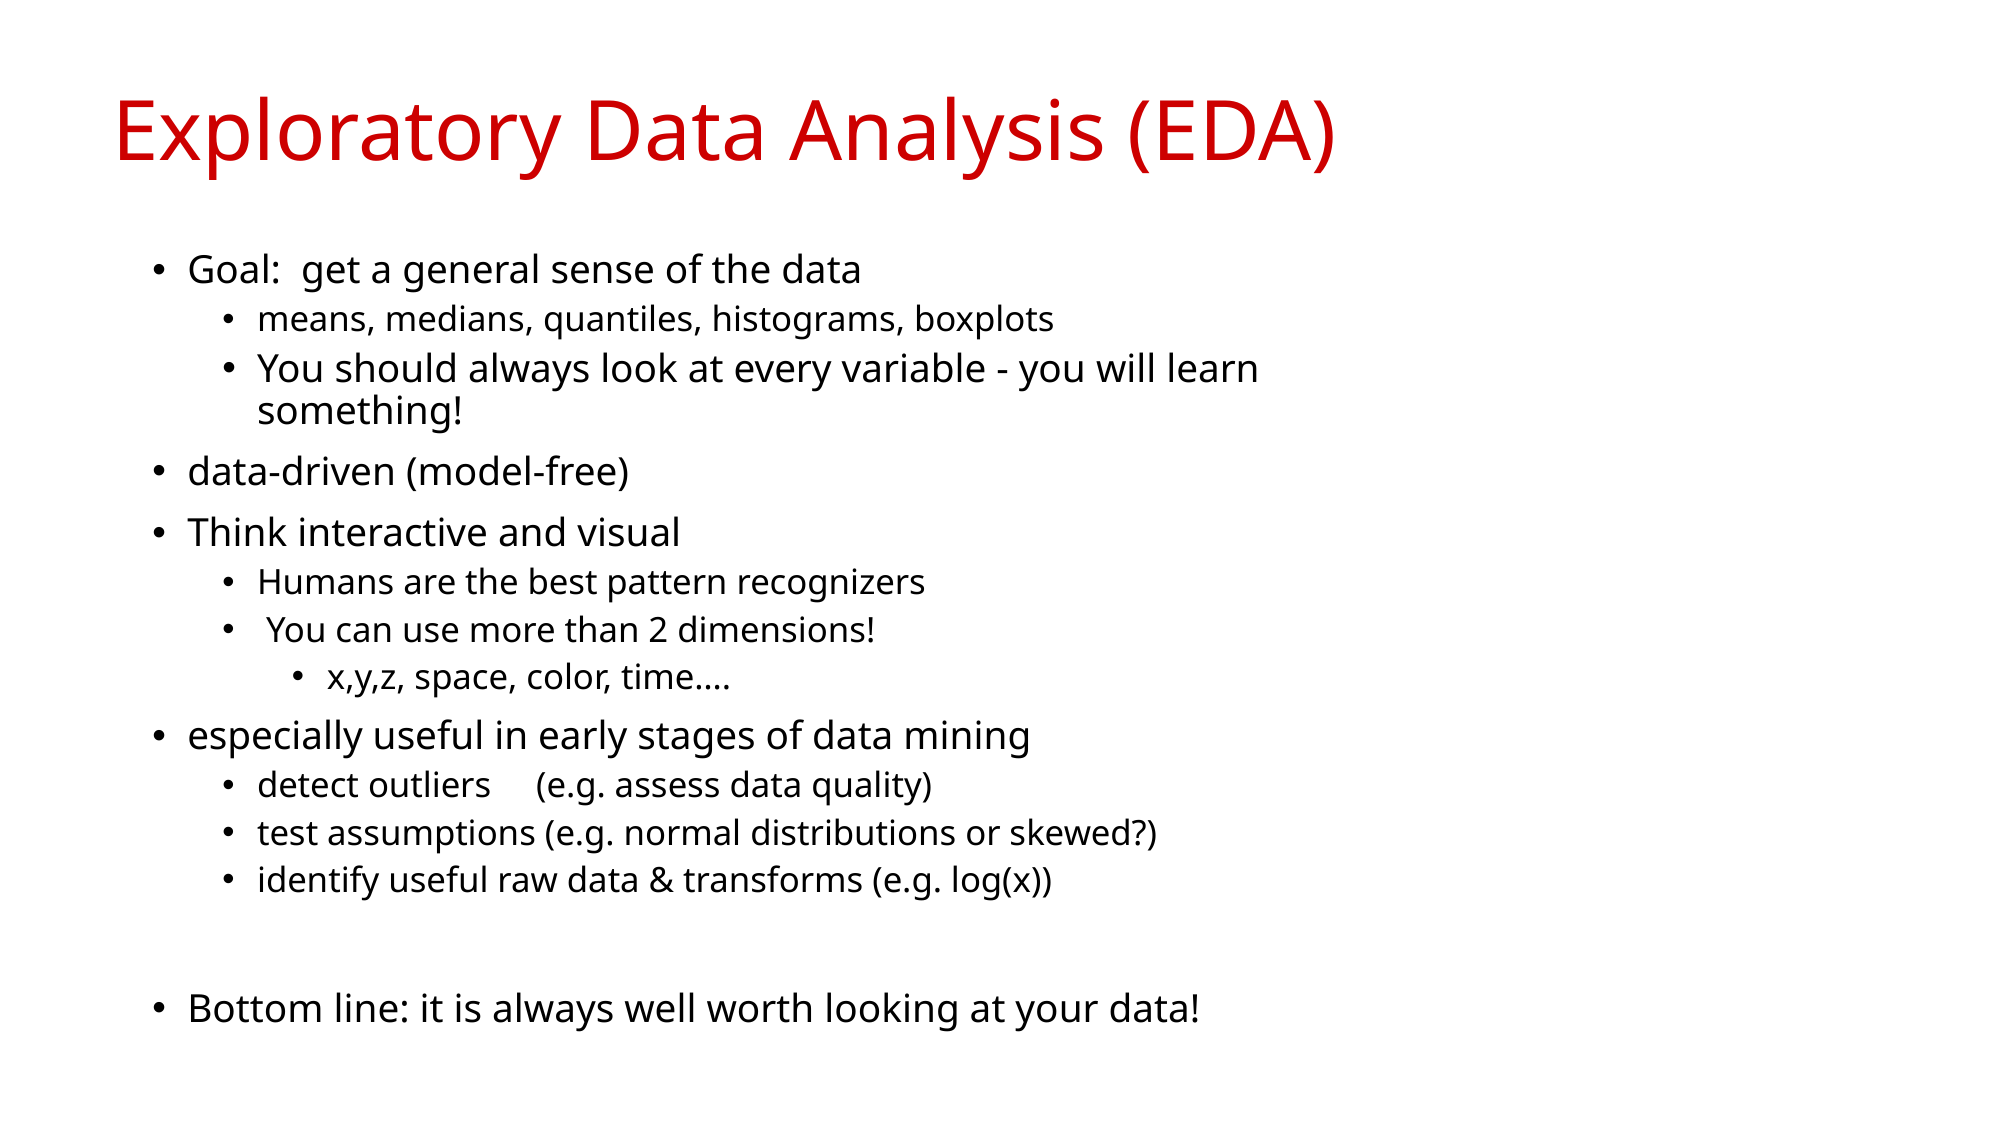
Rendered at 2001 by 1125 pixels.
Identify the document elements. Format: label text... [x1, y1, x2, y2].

list Goal: get a general sense of the data means, medians, quantiles, histograms, boxplots You should always look at every variable - you will learn something! data-driven (model-free) Think interactive and visual Humans are the best pattern recognizers You can use more than 2 dimensions! x,y,z, space, color, time…. especially useful in early stages of data mining detect outliers (e.g. assess data quality) test assumptions (e.g. normal distributions or skewed?) identify useful raw data & transforms (e.g. log(x)) Bottom line: it is always well worth looking at your data! [137, 242, 1413, 1043]
title Exploratory Data Analysis (EDA) [97, 25, 1823, 243]
